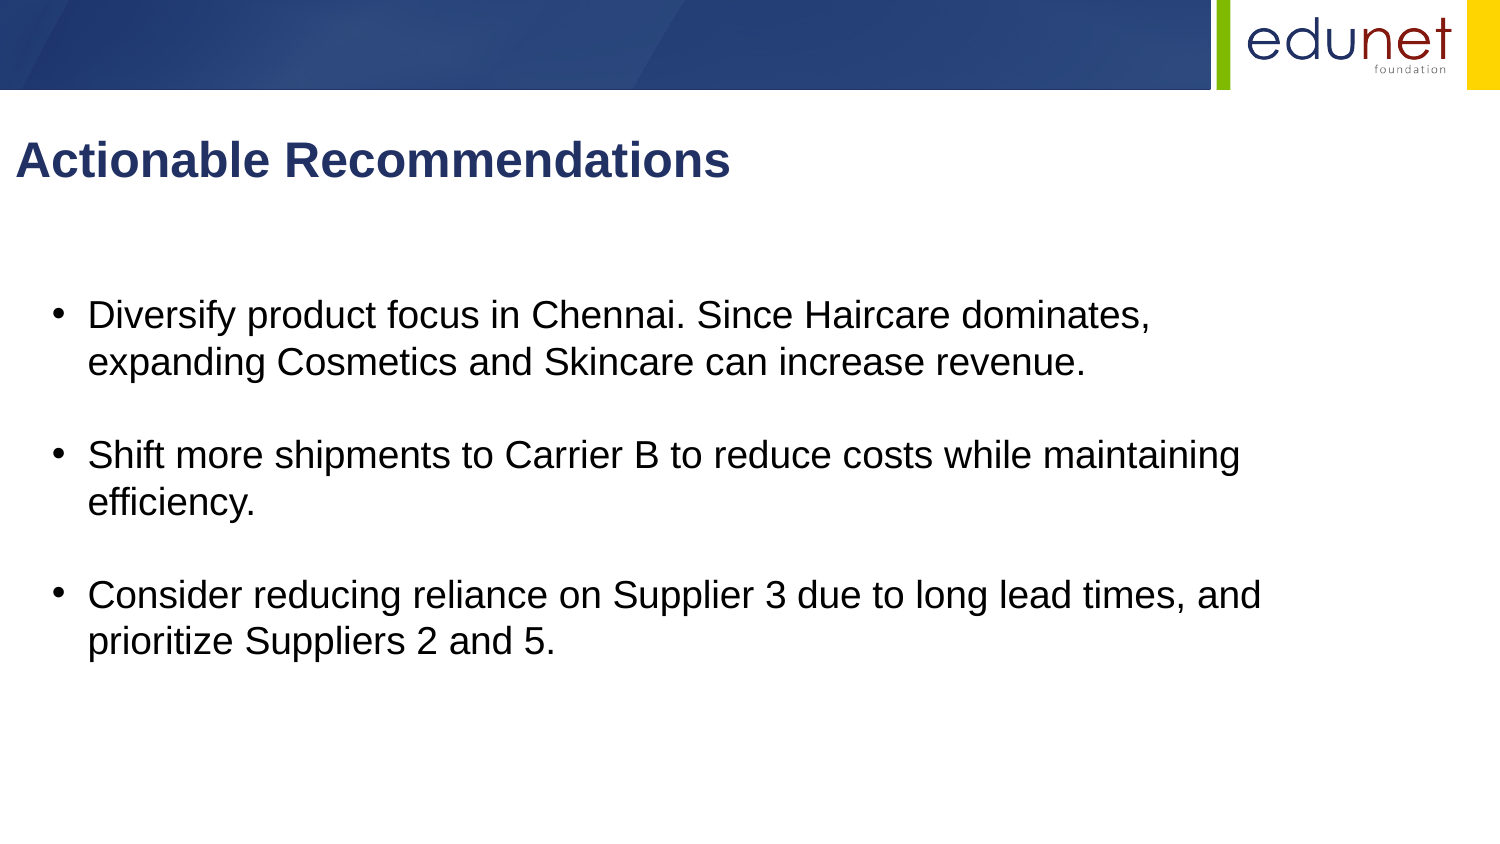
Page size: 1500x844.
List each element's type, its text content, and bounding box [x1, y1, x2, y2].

text_box Diversify product focus in Chennai. Since Haircare dominates, expanding Cosmetics and Skincare can increase revenue. Shift more shipments to Carrier B to reduce costs while maintaining efficiency. Consider reducing reliance on Supplier 3 due to long lead times, and prioritize Suppliers 2 and 5. [37, 282, 1325, 670]
picture [1239, 9, 1461, 81]
title Actionable Recommendations [0, 111, 801, 165]
